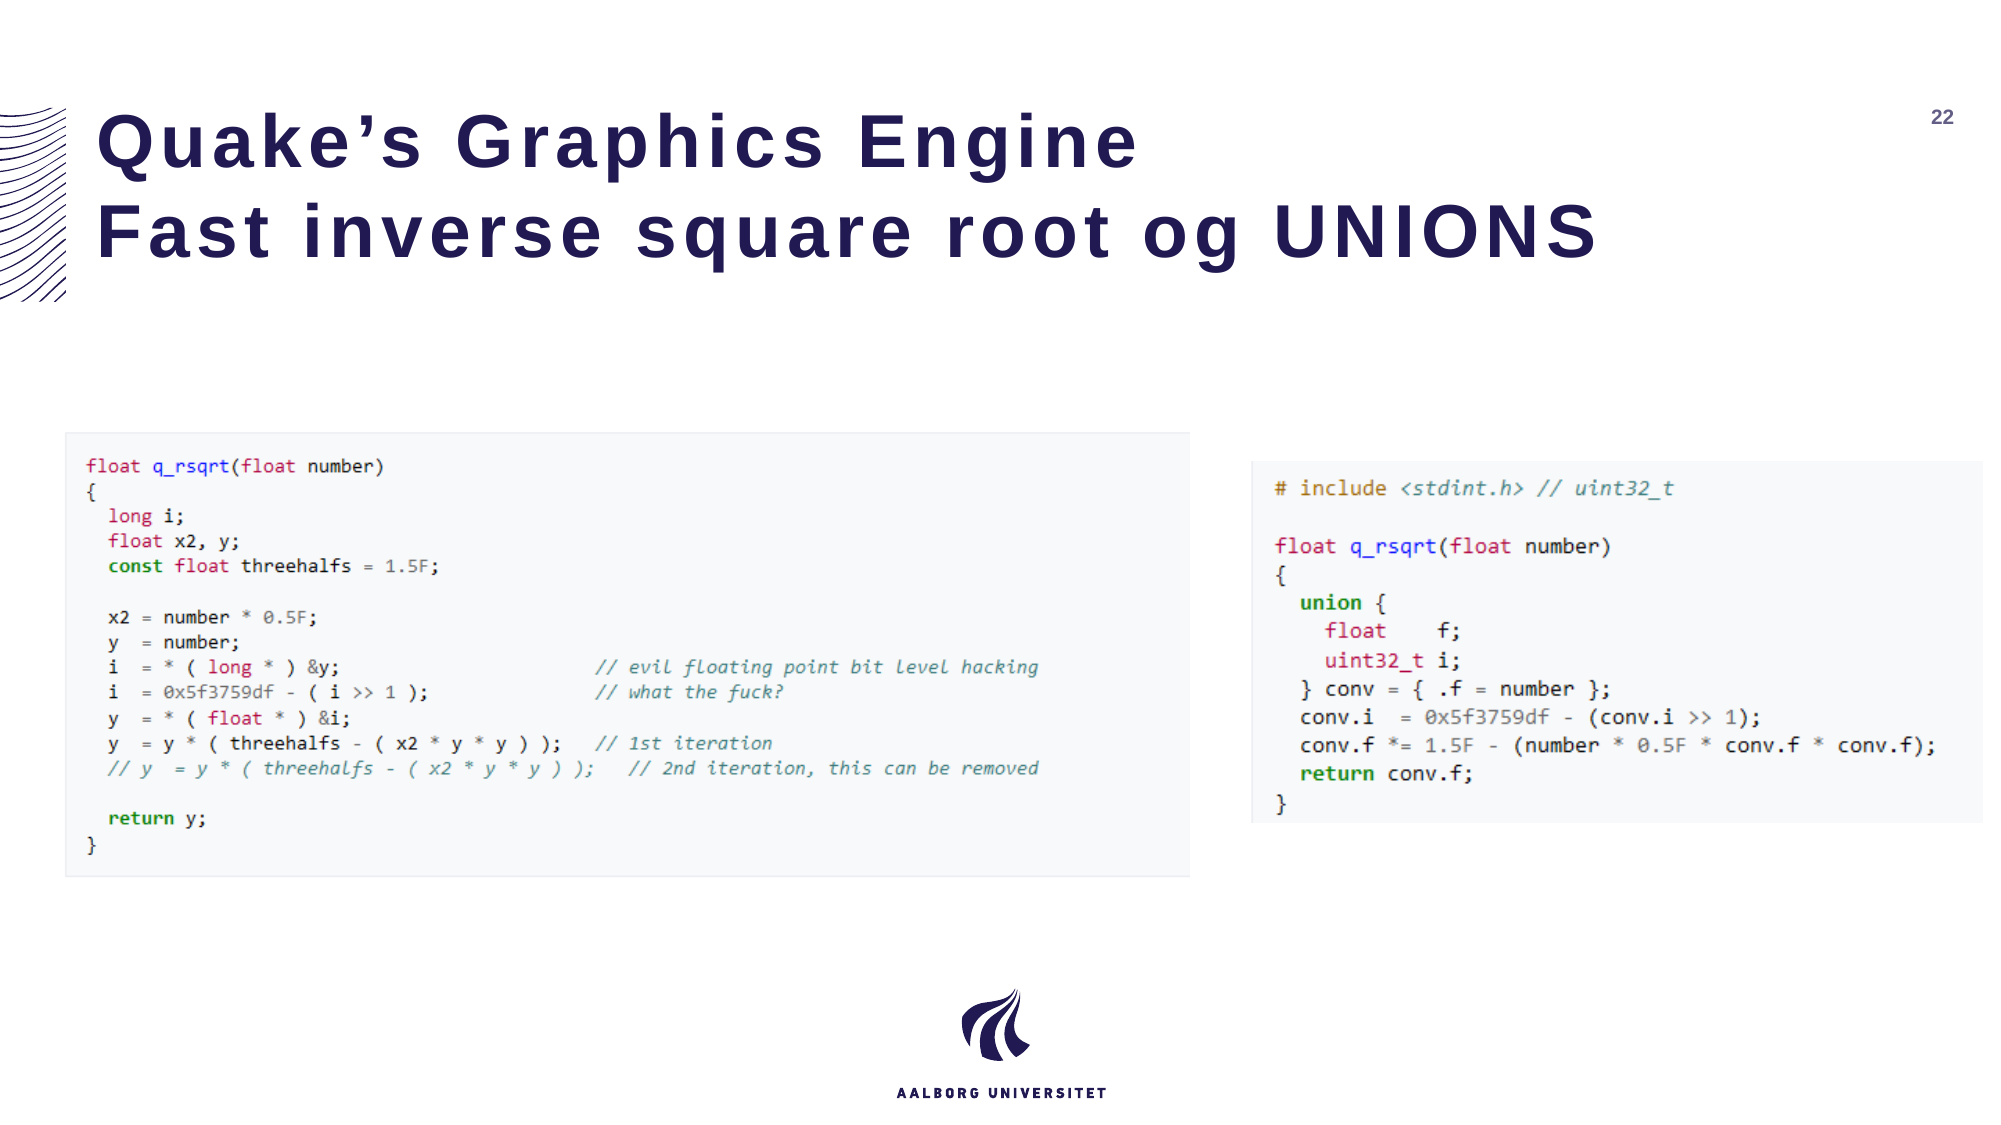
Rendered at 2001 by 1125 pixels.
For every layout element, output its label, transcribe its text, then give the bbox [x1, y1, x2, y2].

picture [57, 431, 1190, 880]
title Quake’s Graphics Engine Fast inverse square root og UNIONS [96, 60, 1879, 303]
slide_number 22 [1879, 97, 1954, 135]
picture [1250, 461, 1983, 823]
